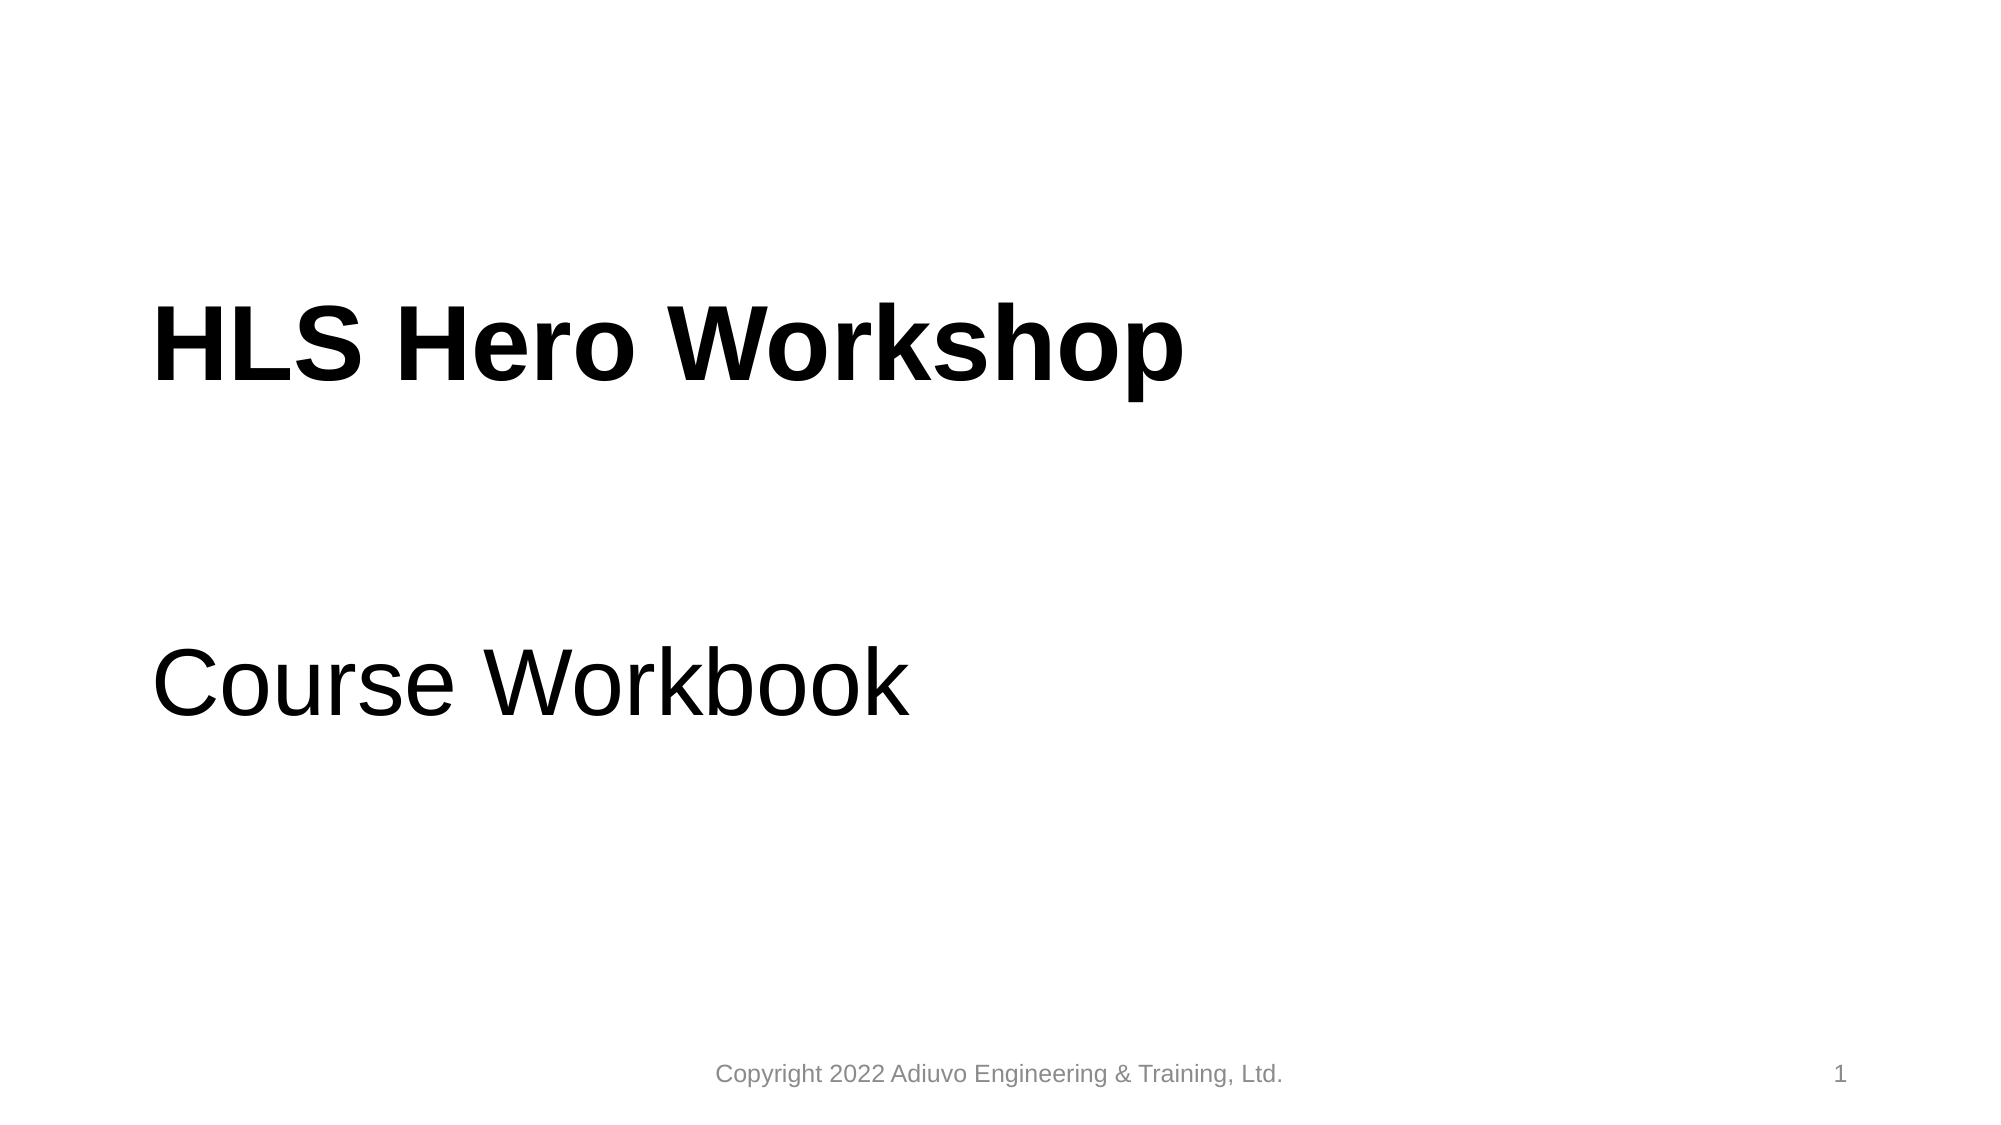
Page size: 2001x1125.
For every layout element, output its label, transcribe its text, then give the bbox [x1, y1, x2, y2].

slide_number 1 [1412, 1042, 1863, 1103]
text_box HLS Hero Workshop Course Workbook [136, 280, 1862, 749]
footer Copyright 2022 Adiuvo Engineering & Training, Ltd. [662, 1042, 1338, 1103]
